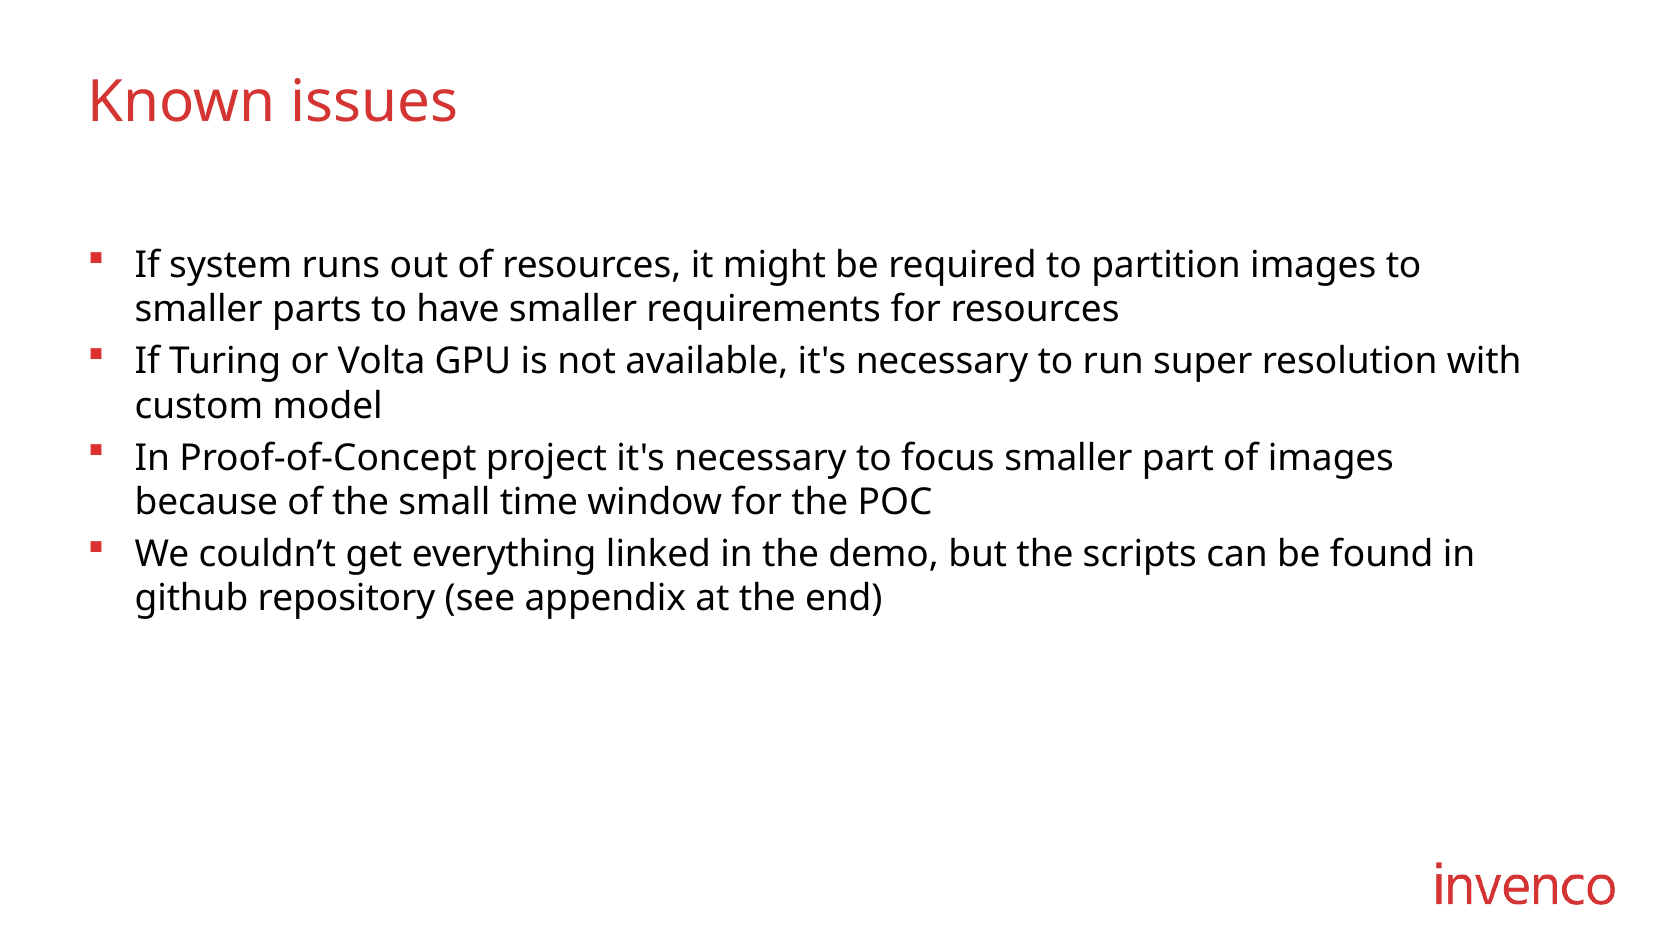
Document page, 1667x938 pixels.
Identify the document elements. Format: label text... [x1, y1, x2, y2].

picture [1436, 862, 1615, 905]
list If system runs out of resources, it might be required to partition images to smaller parts to have smaller requirements for resources If Turing or Volta GPU is not available, it's necessary to run super resolution with custom model In Proof-of-Concept project it's necessary to focus smaller part of images because of the small time window for the POC We couldn’t get everything linked in the demo, but the scripts can be found in github repository (see appendix at the end) [72, 232, 1556, 824]
title Known issues [72, 19, 1398, 177]
